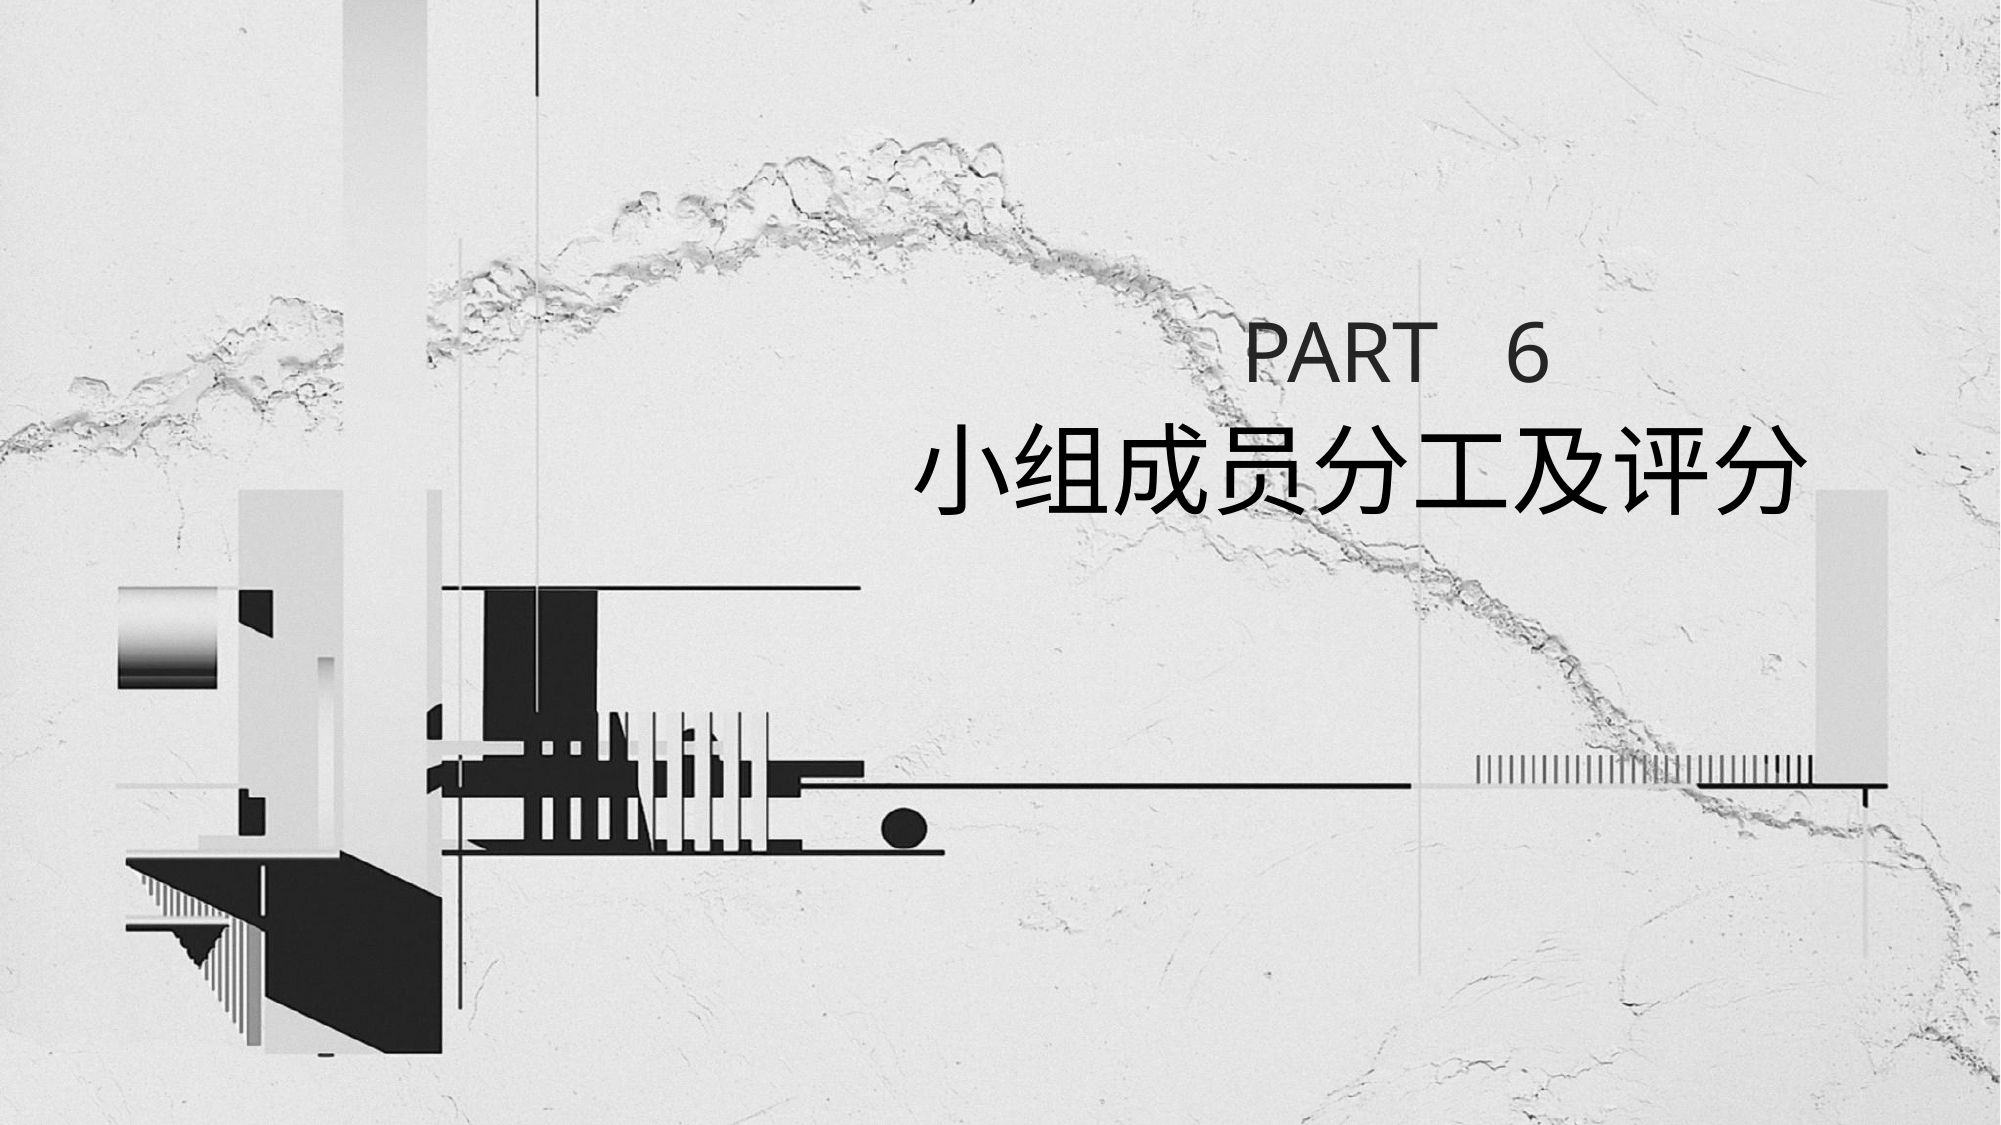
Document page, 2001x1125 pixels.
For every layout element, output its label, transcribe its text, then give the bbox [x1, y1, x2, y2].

picture [0, 0, 2001, 1125]
text_box PART 6 [1105, 291, 1688, 399]
text_box 小组成员分工及评分 [870, 399, 1853, 535]
